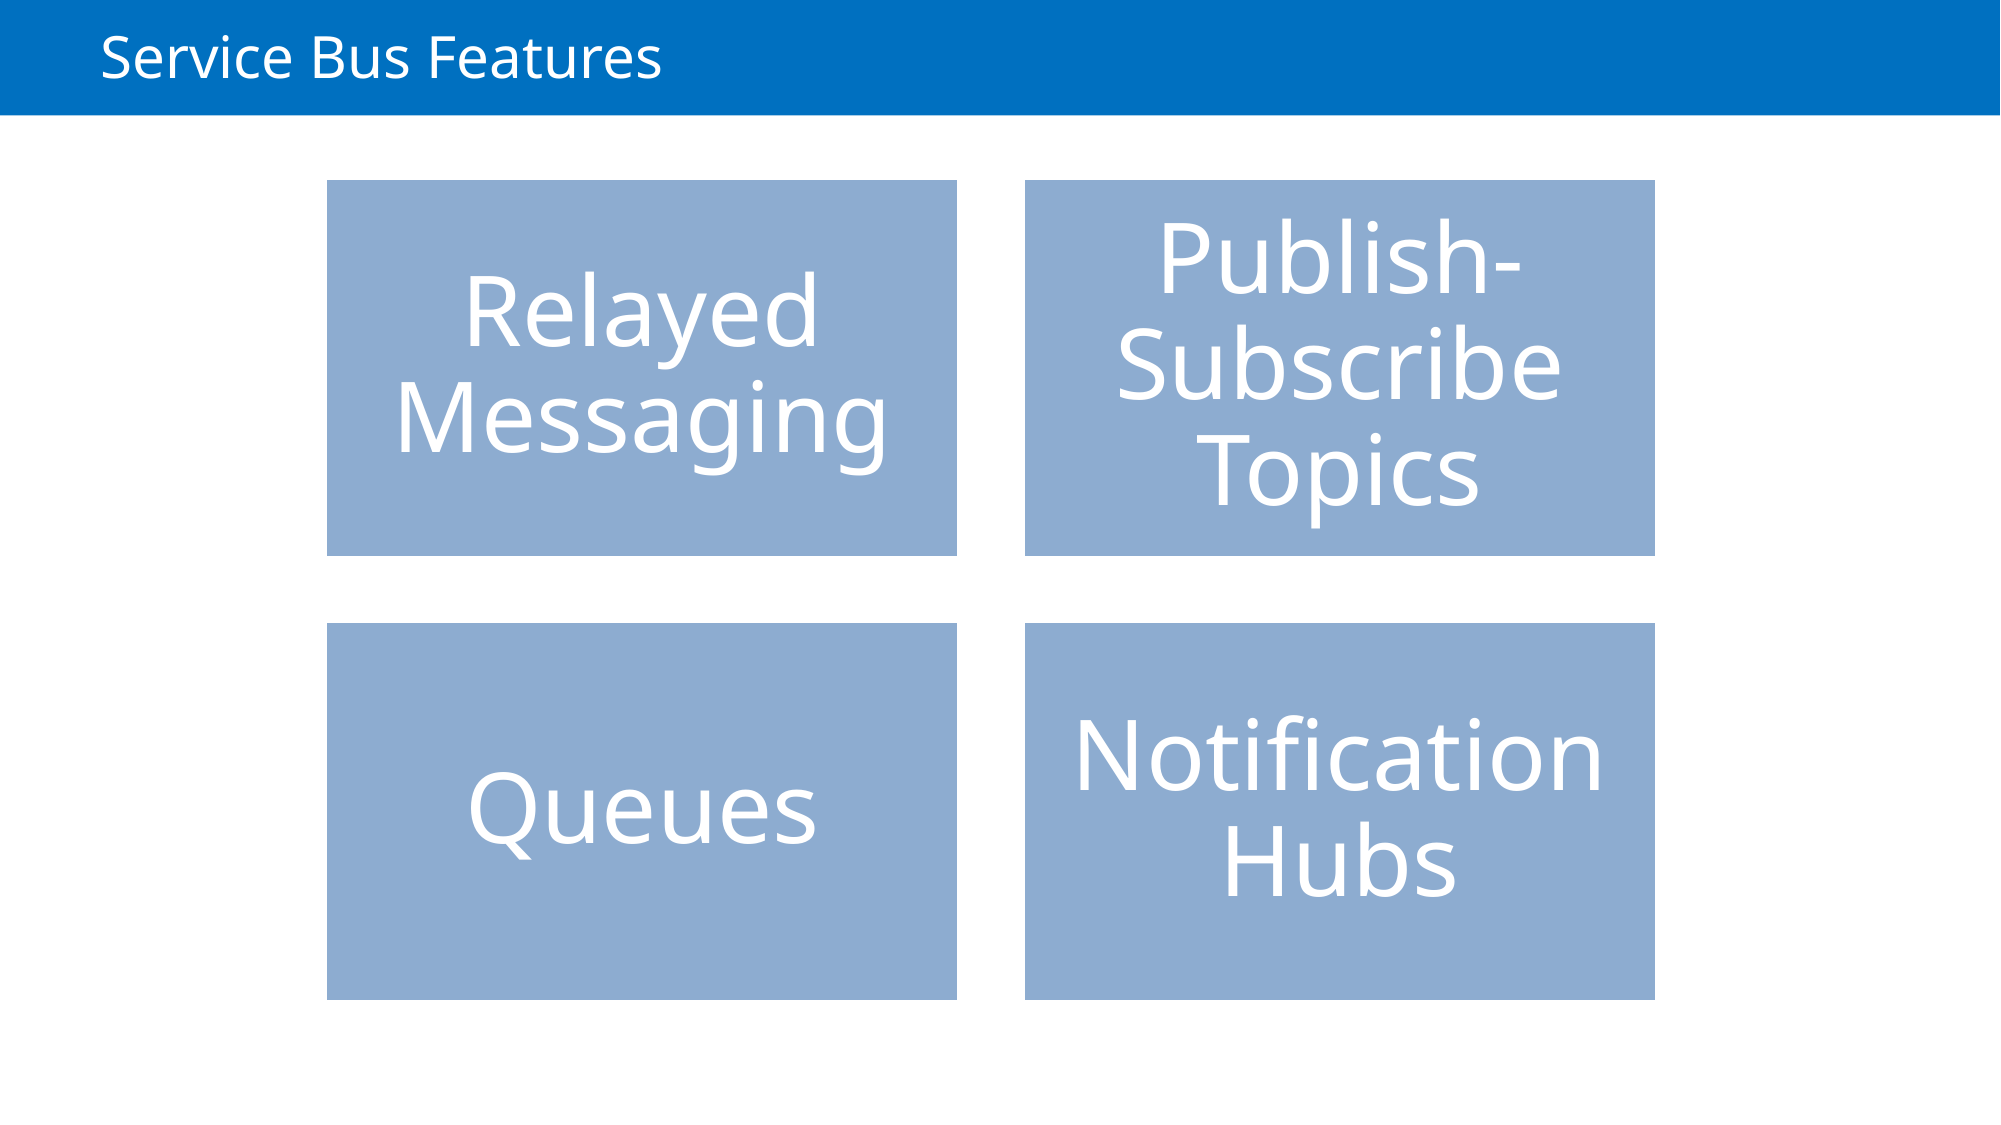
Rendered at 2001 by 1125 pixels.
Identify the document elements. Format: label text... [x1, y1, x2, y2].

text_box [325, 167, 1658, 1013]
title Service Bus Features [100, 0, 1802, 122]
